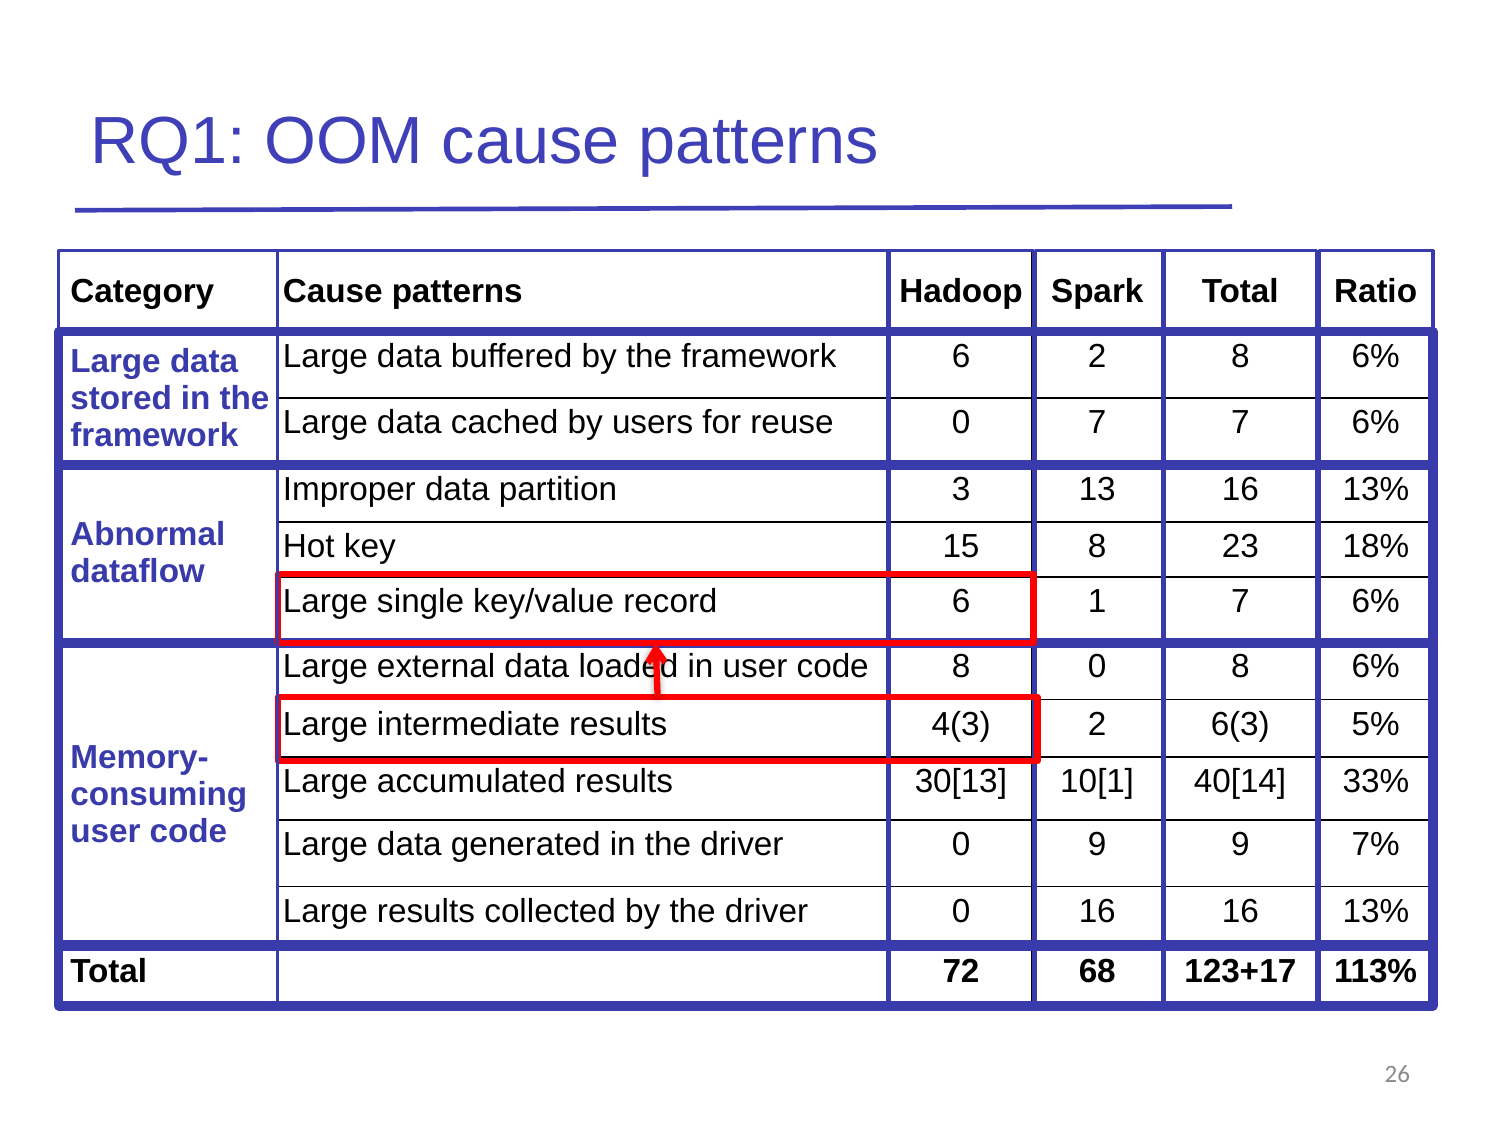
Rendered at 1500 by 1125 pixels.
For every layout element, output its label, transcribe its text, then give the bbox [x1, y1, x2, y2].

slide_number 26 [1074, 1042, 1425, 1103]
text_box [279, 763, 886, 1008]
text_box [280, 645, 649, 695]
text_box [886, 763, 1033, 1008]
text_box [662, 645, 886, 695]
text_box [280, 695, 1040, 763]
title RQ1: OOM cause patterns [75, 67, 1425, 207]
text_box [56, 248, 280, 1008]
text_box [280, 572, 1036, 645]
text_box [886, 645, 1033, 695]
text_box [886, 248, 1033, 572]
text_box [1317, 248, 1435, 1008]
text_box [1161, 248, 1317, 1008]
text_box [1033, 248, 1161, 1008]
text_box [280, 248, 886, 572]
